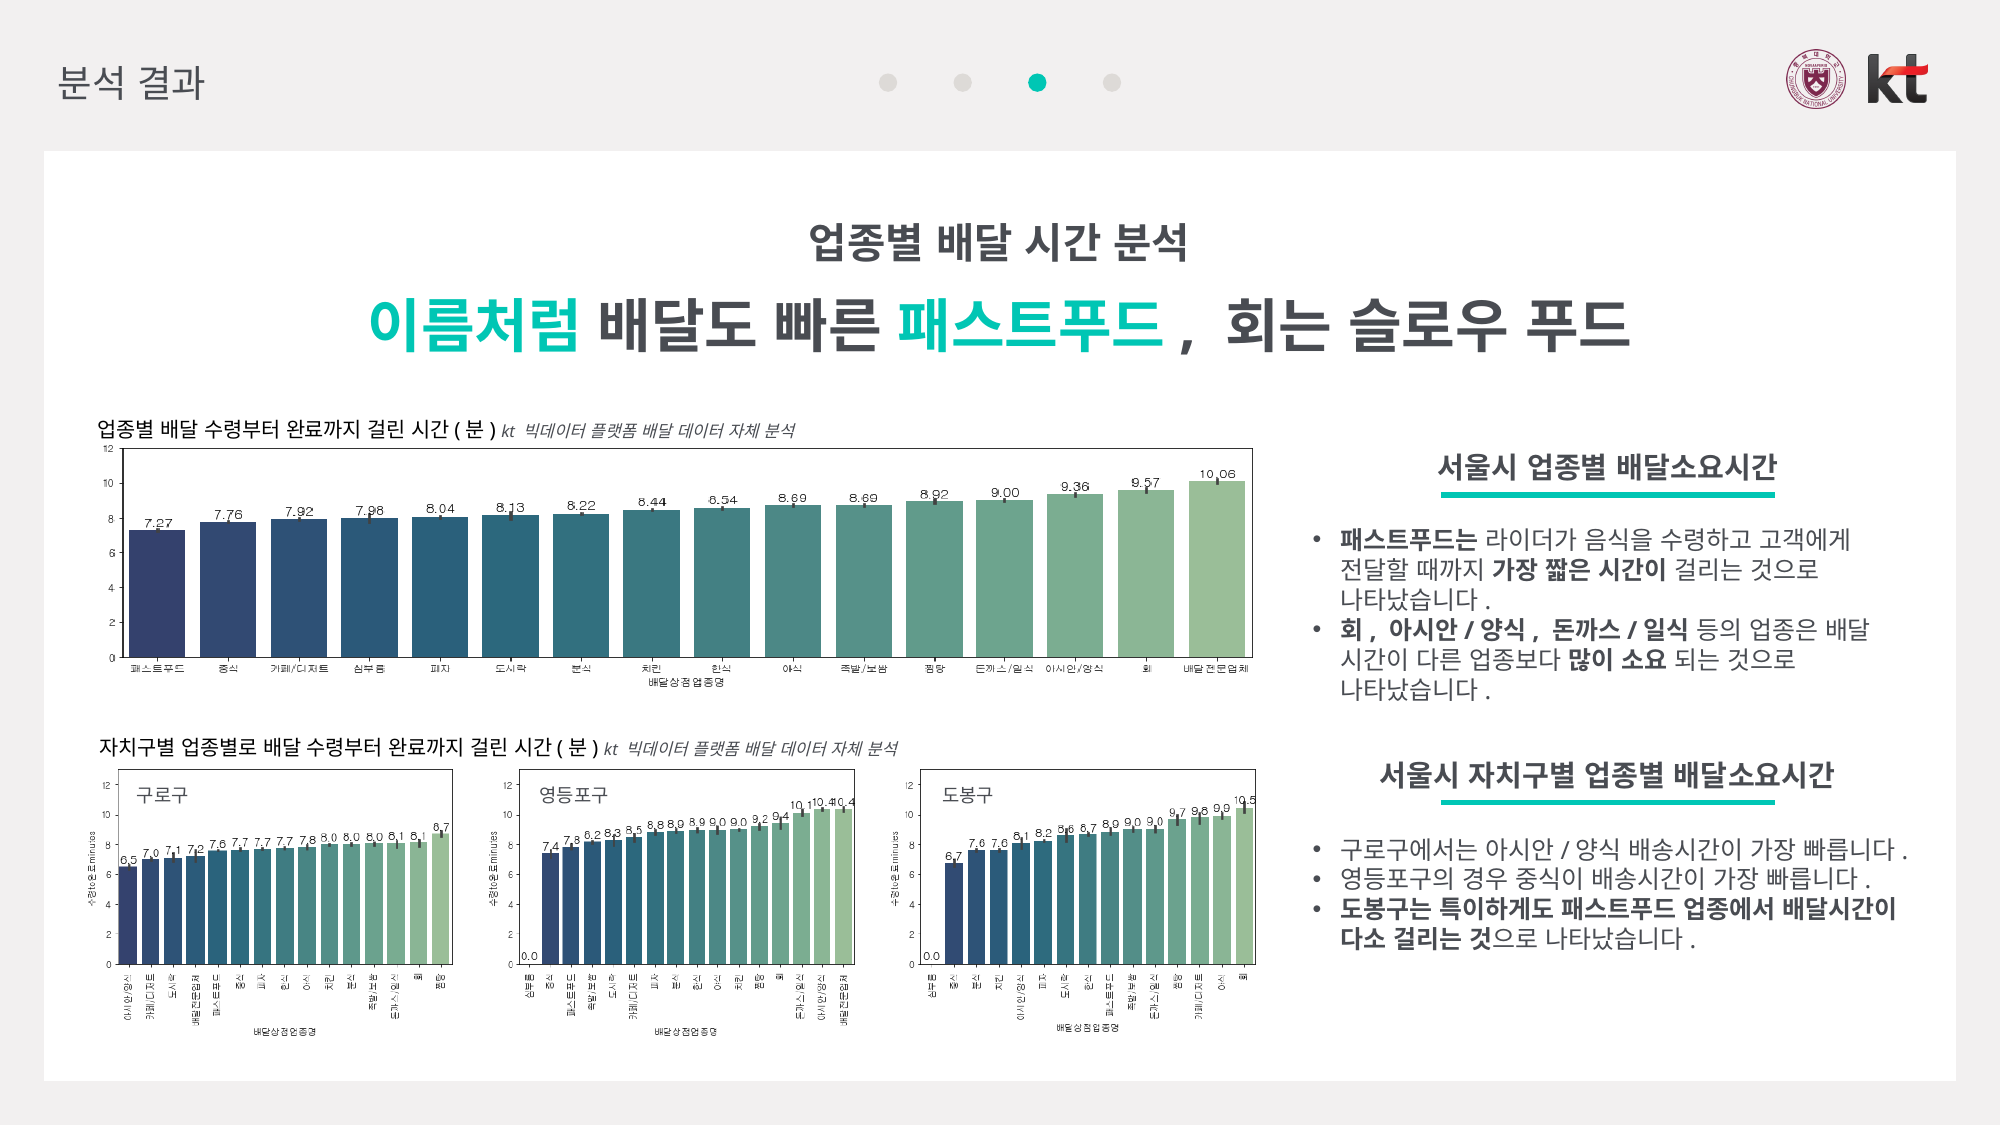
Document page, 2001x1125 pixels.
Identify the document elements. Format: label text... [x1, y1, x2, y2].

text_box 패스트푸드는 라이더가 음식을 수령하고 고객에게 전달할 때까지 가장 짧은 시간이 걸리는 것으로 나타났습니다. 회, 아시안/양식, 돈까스/일식 등의 업종은 배달 시간이 다른 업종보다 많이 소요 되는 것으로 나타났습니다. [1297, 517, 1925, 712]
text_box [1339, 442, 1877, 495]
text_box 분석 결과 [43, 52, 788, 113]
picture [1868, 54, 1928, 103]
text_box 구로구에서는 아시안/양식 배송시간이 가장 빠릅니다. 영등포구의 경우 중식이 배송시간이 가장 빠릅니다. 도봉구는 특이하게도 패스트푸드 업종에서 배달시간이 다소 걸리는 것으로 나타났습니다. [1297, 826, 1925, 962]
picture [1786, 49, 1846, 109]
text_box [98, 409, 1260, 693]
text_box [1354, 749, 1862, 803]
text_box 업종별 배달 시간 분석 [72, 209, 1928, 275]
text_box 이름처럼 배달도 빠른 패스트푸드, 회는 슬로우 푸드 [72, 282, 1928, 367]
text_box [42, 149, 1958, 1083]
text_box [878, 73, 1122, 92]
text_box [80, 727, 1262, 1042]
